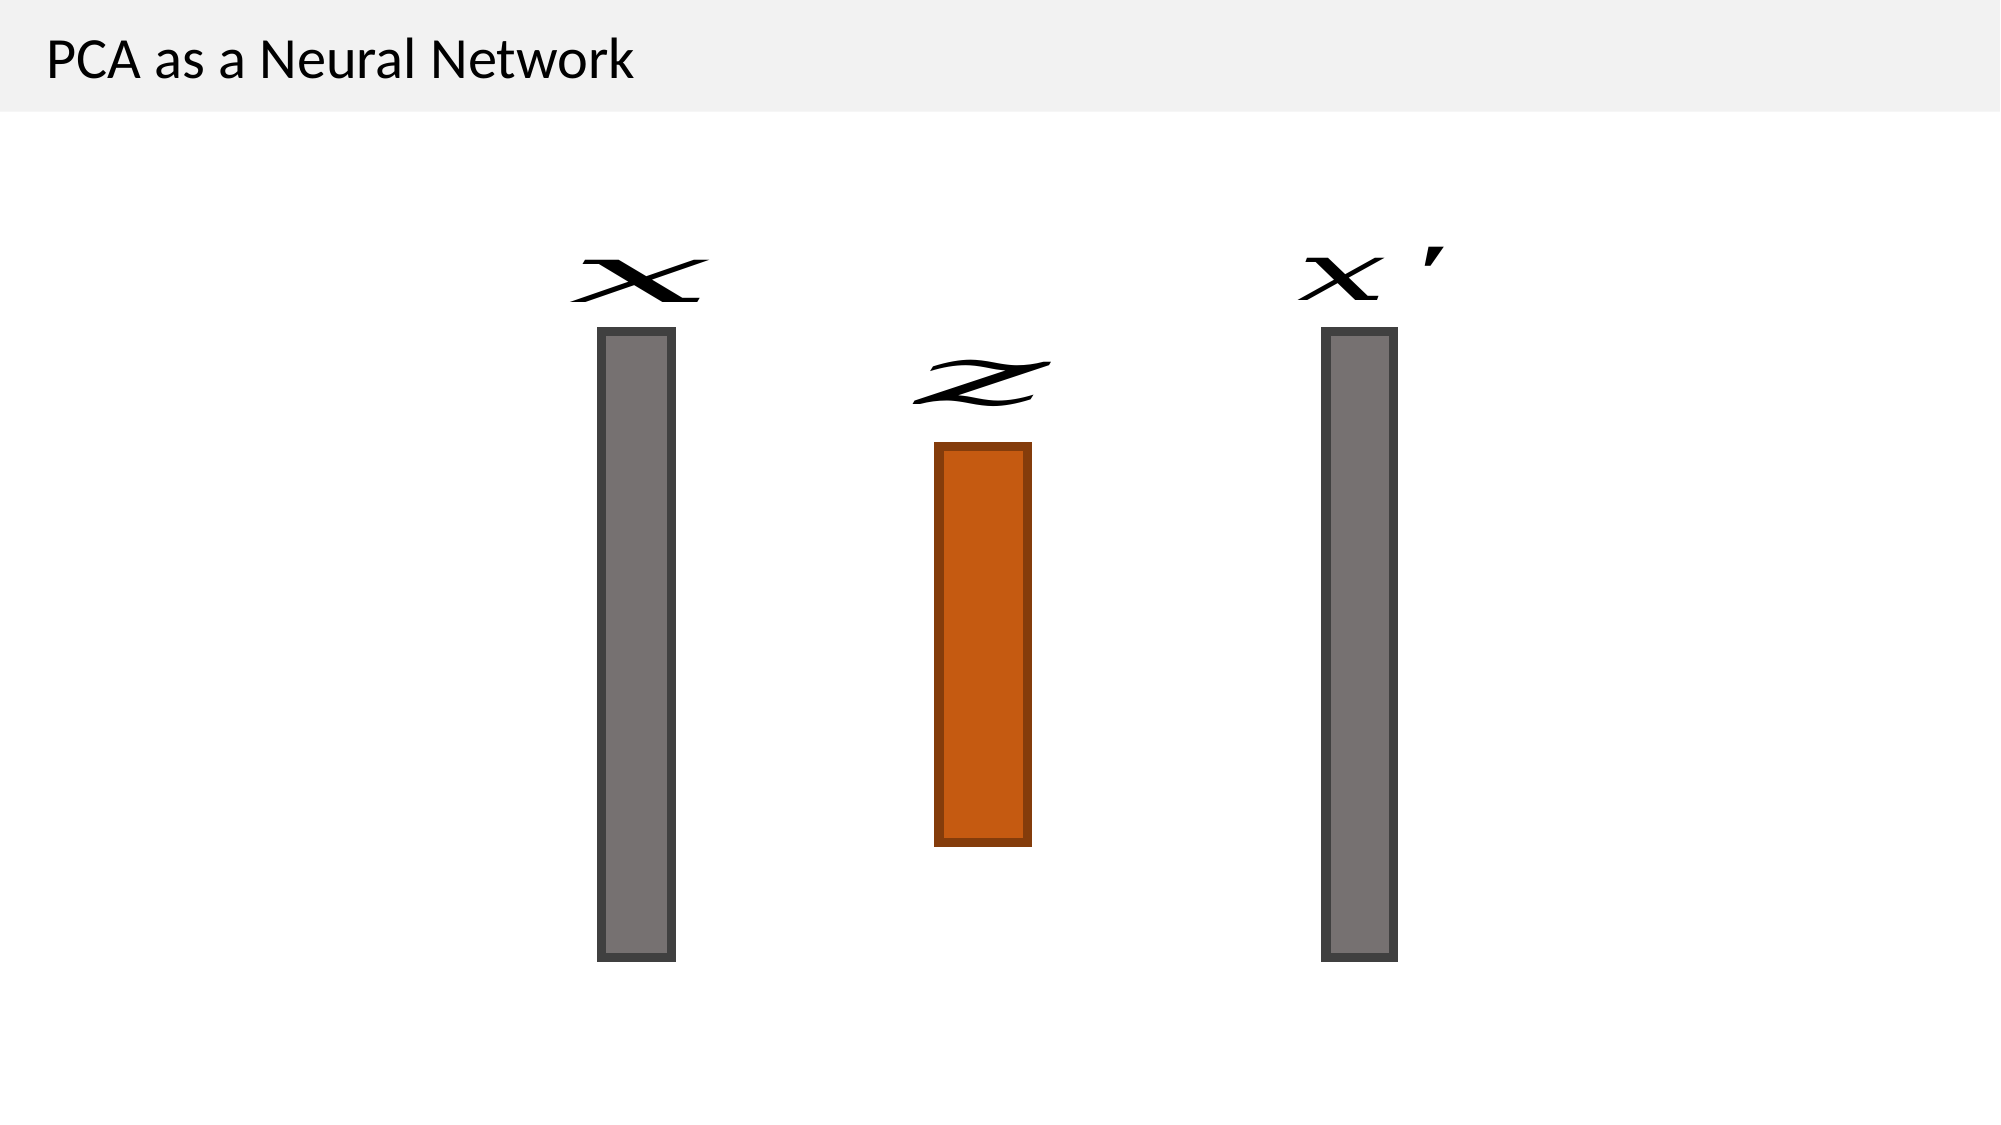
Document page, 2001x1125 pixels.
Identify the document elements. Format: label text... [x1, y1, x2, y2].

text_box [601, 330, 673, 959]
text_box [938, 445, 1029, 843]
text_box [1325, 330, 1394, 959]
text_box PCA as a Neural Network [32, 12, 1697, 98]
text_box [0, 0, 2000, 113]
